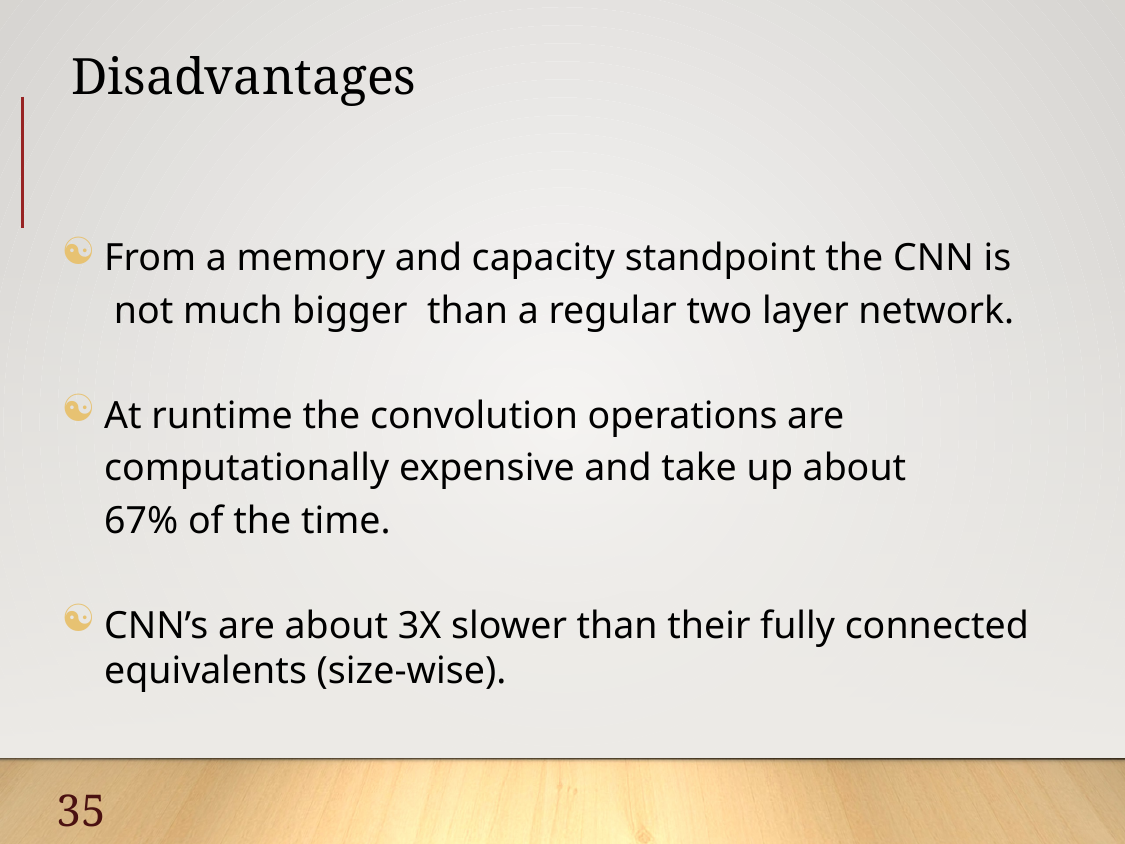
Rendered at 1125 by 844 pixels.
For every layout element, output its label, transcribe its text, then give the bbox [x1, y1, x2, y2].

title Disadvantages [56, 28, 926, 113]
text_box From a memory and capacity standpoint the CNN is not much bigger than a regular two layer network. At runtime the convolution operations are computationally expensive and take up about 67% of the time. CNN’s are about 3X slower than their fully connected equivalents (size-wise). [46, 225, 1097, 769]
slide_number 35 [22, 775, 121, 838]
text_box [46, 131, 1107, 769]
picture [0, 758, 1125, 844]
